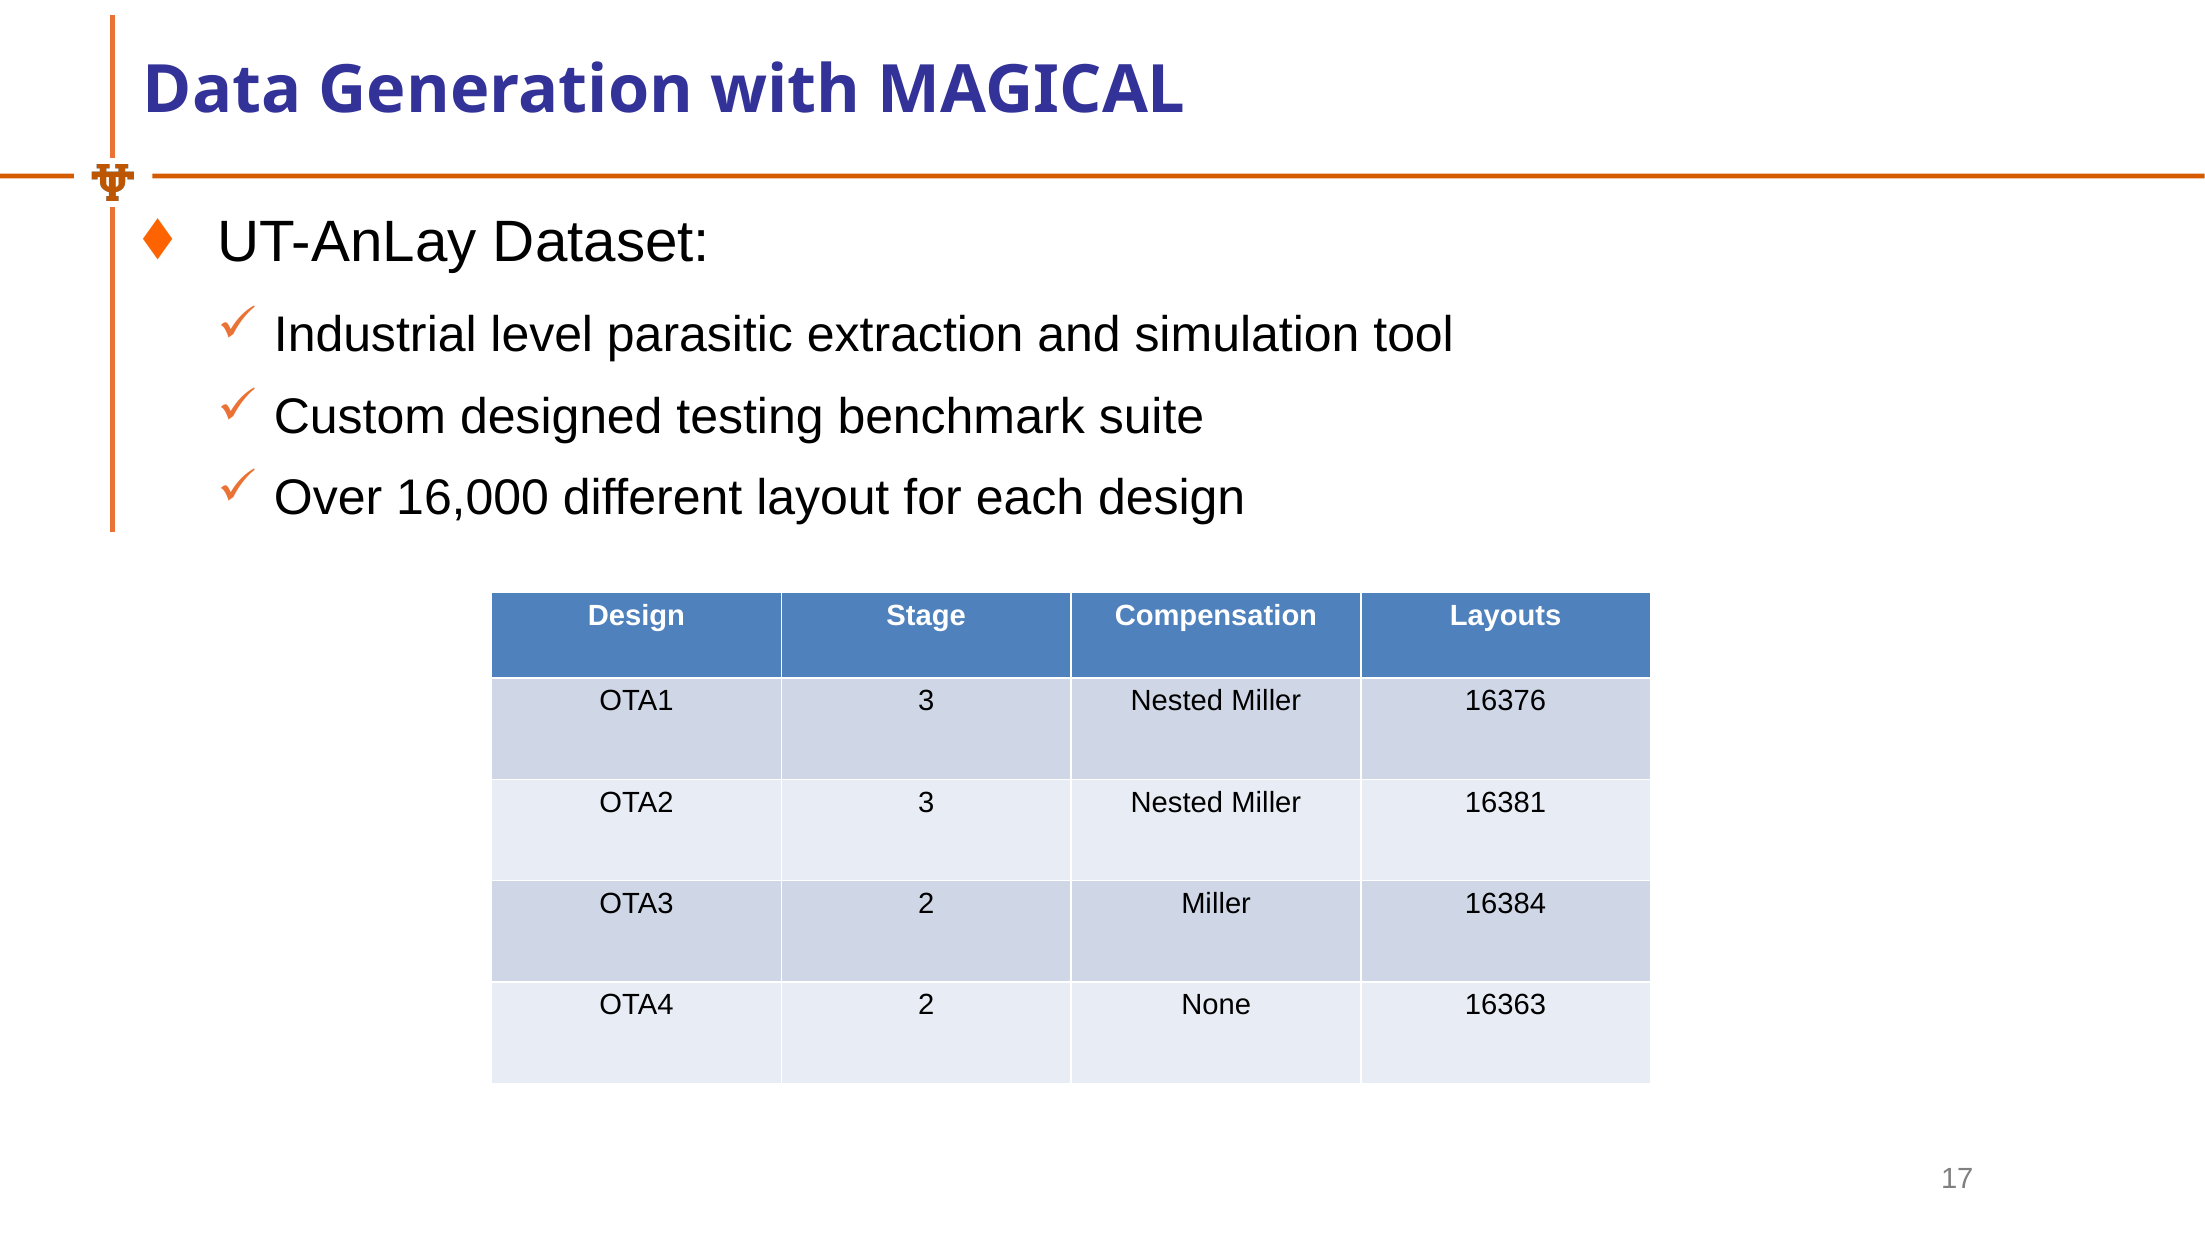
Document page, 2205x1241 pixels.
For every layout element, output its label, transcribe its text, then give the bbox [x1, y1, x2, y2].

table_header Compensation [1072, 593, 1360, 677]
table_cell None [1072, 983, 1360, 1083]
table_cell 3 [782, 780, 1070, 880]
table_cell 16384 [1362, 881, 1650, 981]
table_cell 16381 [1362, 780, 1650, 880]
table_cell OTA1 [492, 679, 781, 779]
table_cell 16376 [1362, 679, 1650, 779]
title Data Generation with MAGICAL [127, 25, 2069, 155]
table_cell OTA3 [492, 881, 781, 981]
picture [142, 218, 173, 260]
table_cell 3 [782, 679, 1070, 779]
table_cell Nested Miller [1072, 780, 1360, 880]
table_header Stage [782, 593, 1070, 677]
table_cell 16363 [1362, 983, 1650, 1083]
list UT-AnLay Dataset: Industrial level parasitic extraction and simulation tool Custom designed testing benchmark suite Over 16,000 different layout for each design [127, 201, 2069, 1135]
table_cell 2 [782, 881, 1070, 981]
table_cell OTA4 [492, 983, 781, 1083]
slide_number 17 [1926, 1151, 2116, 1207]
table_cell Nested Miller [1072, 679, 1360, 779]
table_cell OTA2 [492, 780, 781, 880]
table_cell 2 [782, 983, 1070, 1083]
table_header Design [492, 593, 781, 677]
table_cell Miller [1072, 881, 1360, 981]
table_header Layouts [1362, 593, 1650, 677]
